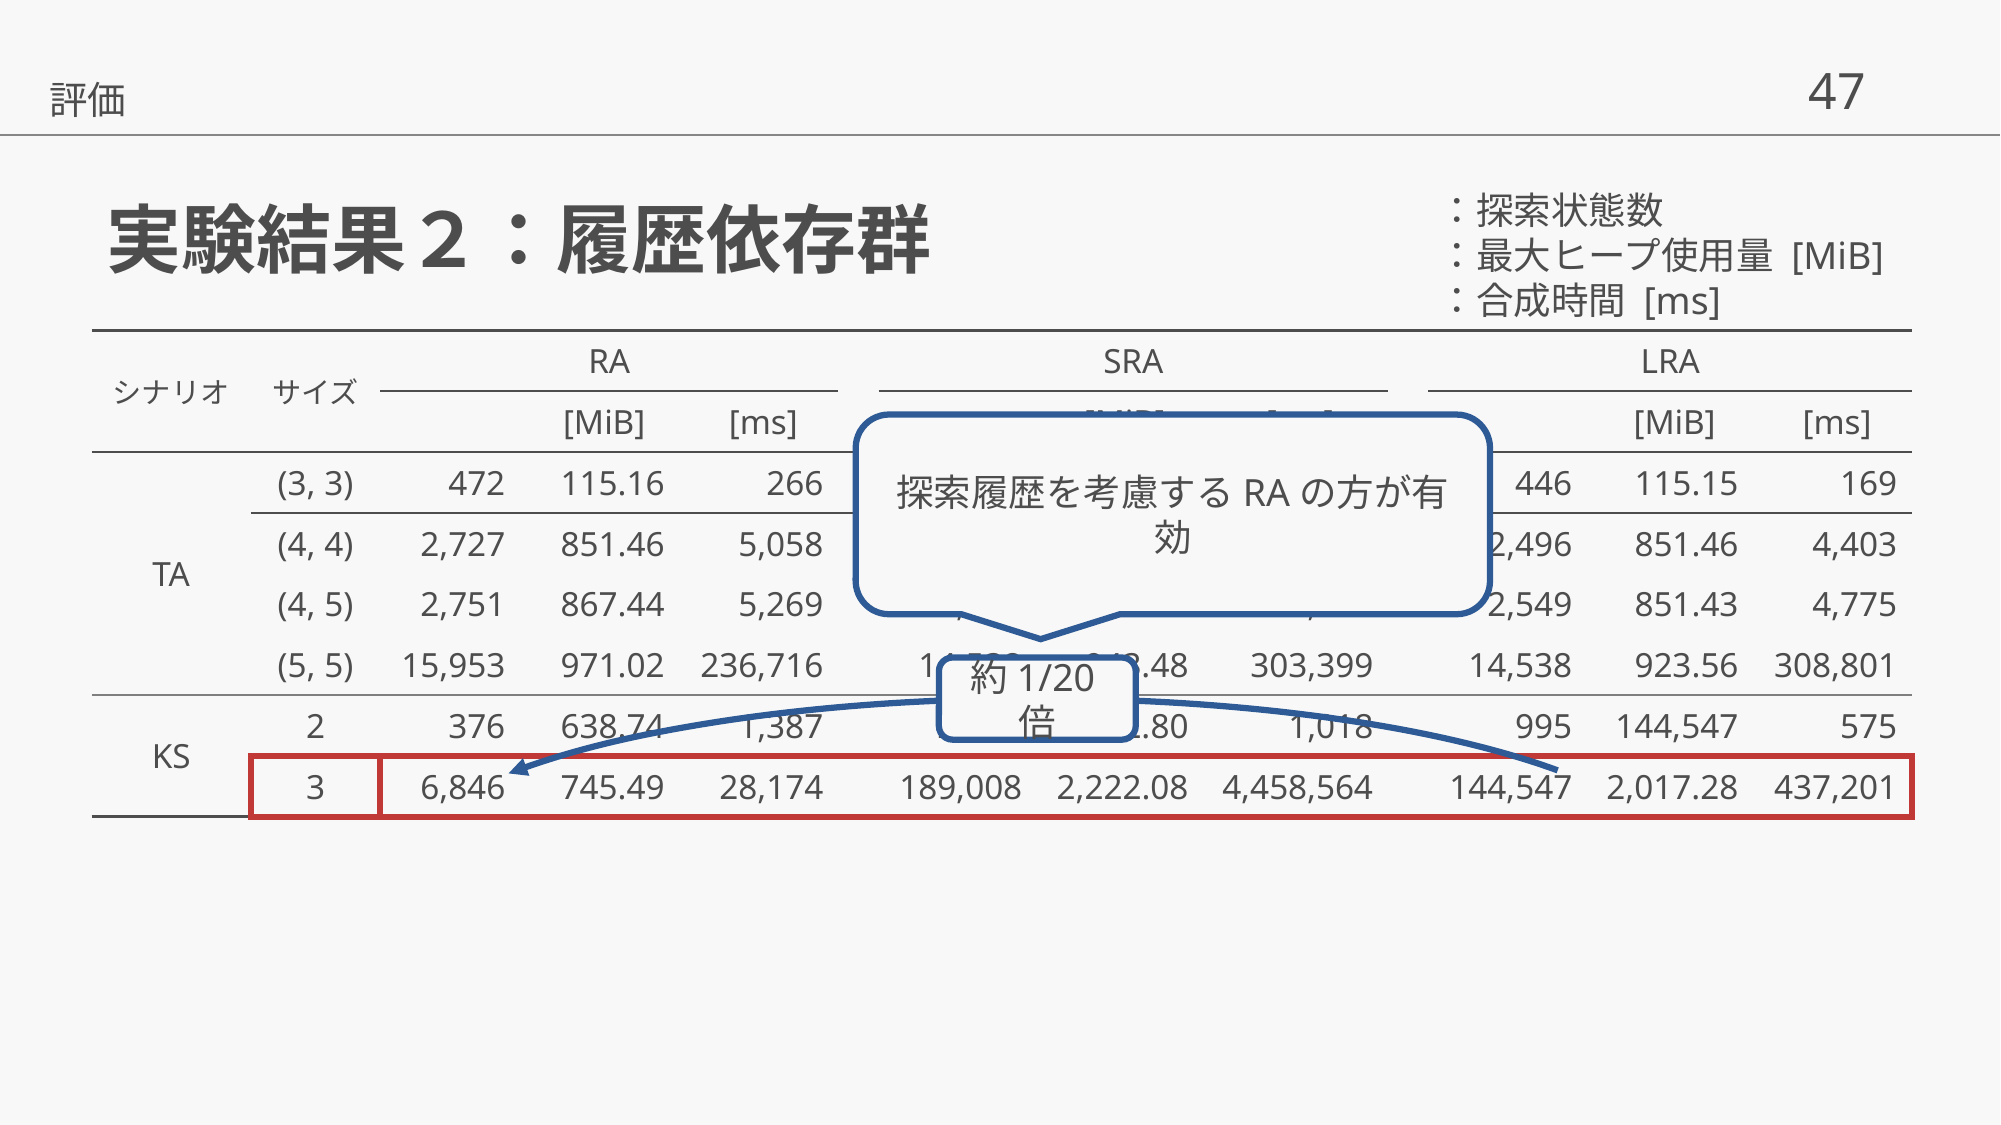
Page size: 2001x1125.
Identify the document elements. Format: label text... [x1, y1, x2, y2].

text_box [508, 700, 1558, 881]
text_box 探索履歴を考慮するRAの方が有効 [854, 413, 1492, 641]
text_box 約1/20倍 [937, 656, 1137, 741]
list 評価 [34, 57, 1914, 135]
title 実験結果２：履歴依存群 [91, 166, 1913, 321]
